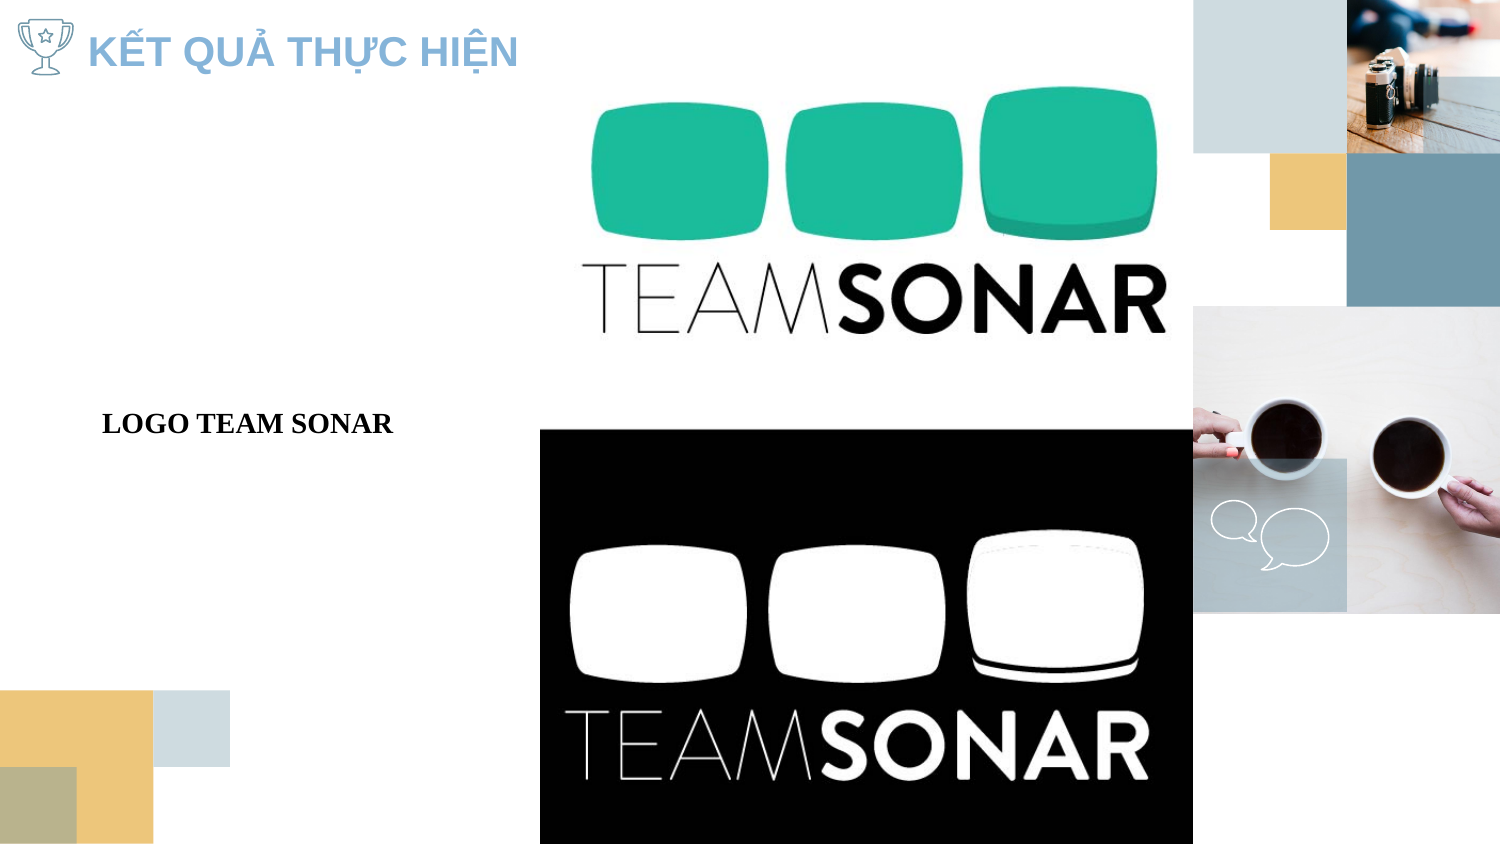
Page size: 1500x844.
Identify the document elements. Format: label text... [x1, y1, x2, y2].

picture [1347, 0, 1500, 153]
text_box LOGO TEAM SONAR [87, 396, 409, 447]
picture [540, 0, 1500, 844]
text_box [18, 19, 74, 75]
text_box KẾT QUẢ THỰC HIỆN [72, 2, 536, 90]
